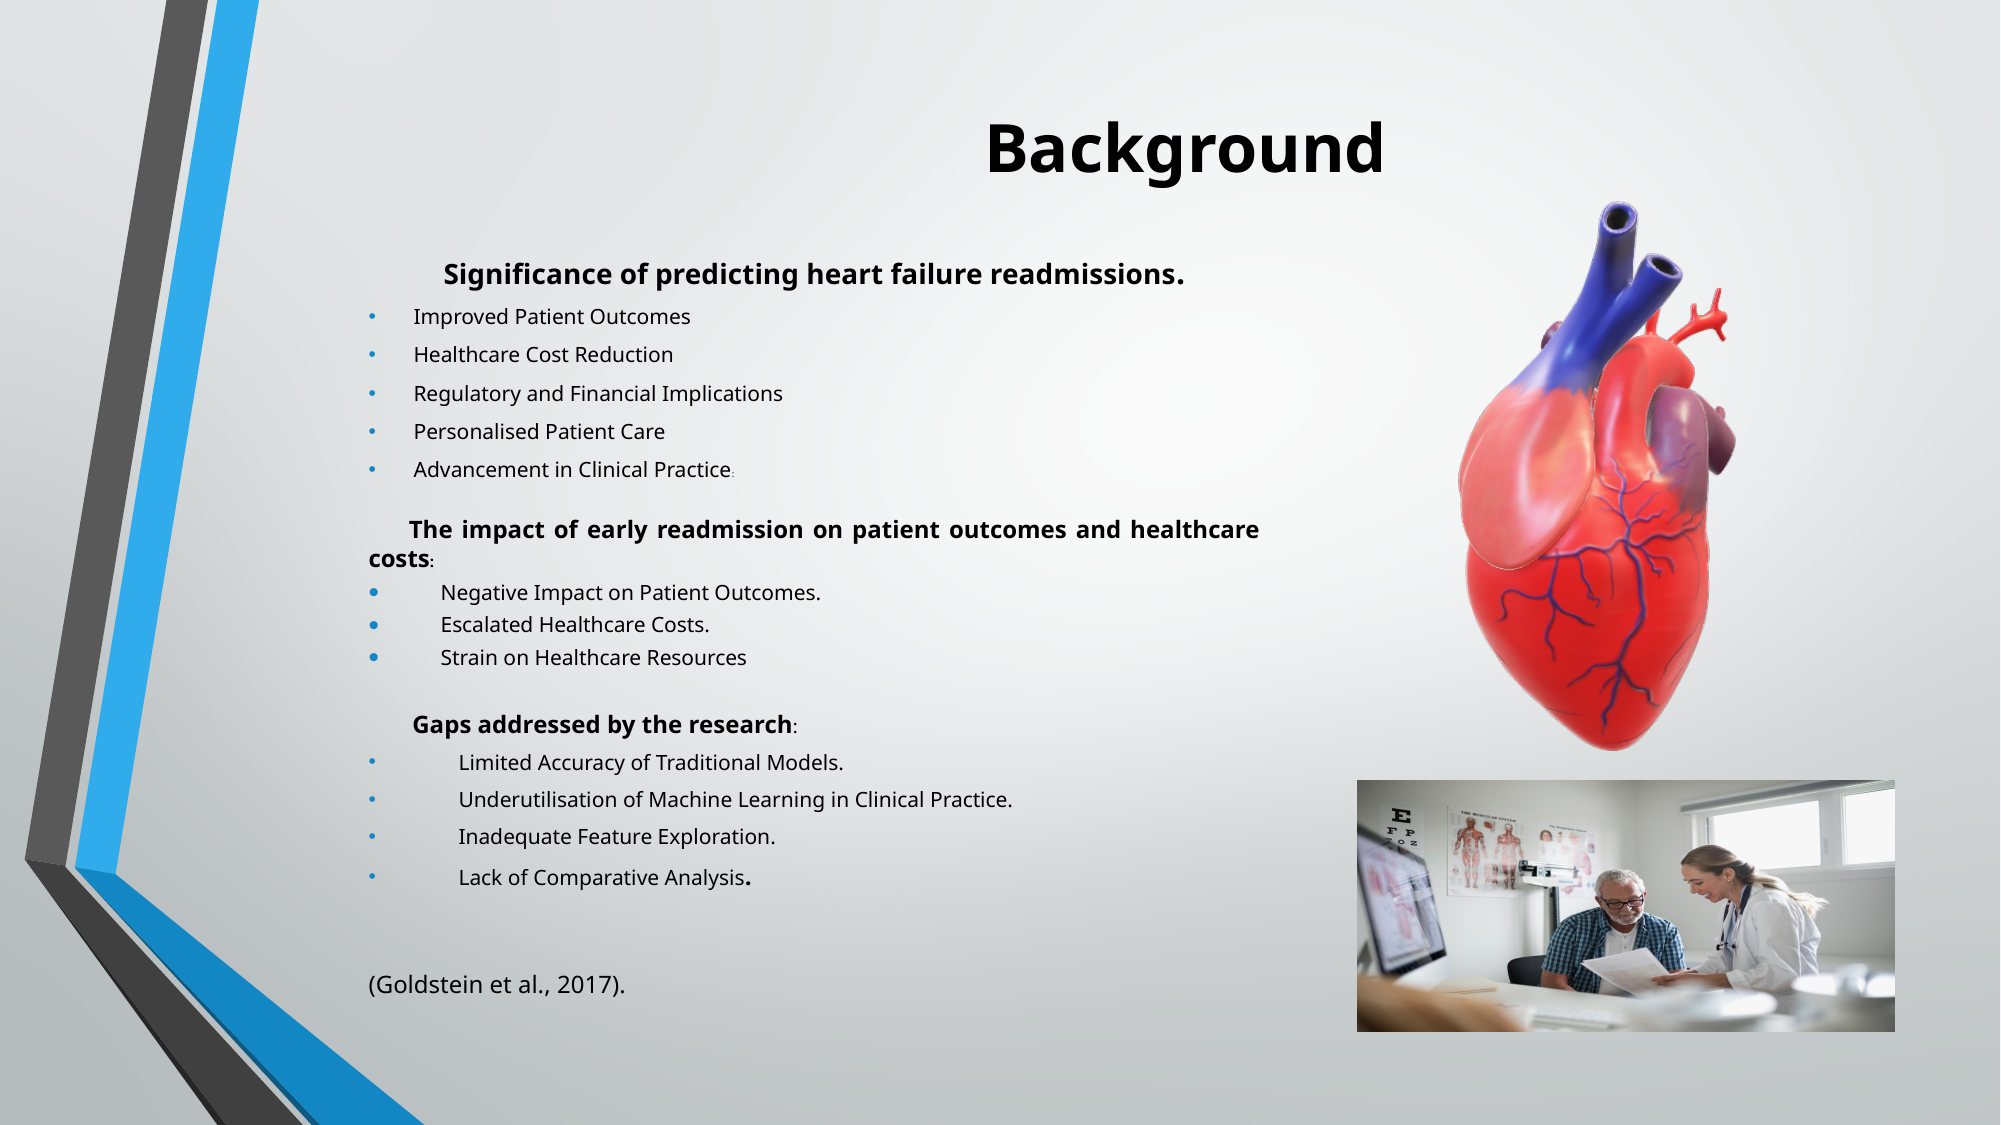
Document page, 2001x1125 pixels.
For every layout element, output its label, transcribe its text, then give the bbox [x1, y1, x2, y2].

list Significance of predicting heart failure readmissions. Improved Patient Outcomes Healthcare Cost Reduction Regulatory and Financial Implications Personalised Patient Care Advancement in Clinical Practice: The impact of early readmission on patient outcomes and healthcare costs: Negative Impact on Patient Outcomes. Escalated Healthcare Costs. Strain on Healthcare Resources Gaps addressed by the research: Limited Accuracy of Traditional Models. Underutilisation of Machine Learning in Clinical Practice. Inadequate Feature Exploration. Lack of Comparative Analysis. (Goldstein et al., 2017). [353, 233, 1275, 1011]
picture [1356, 192, 1895, 1032]
title Background [619, 53, 1511, 193]
